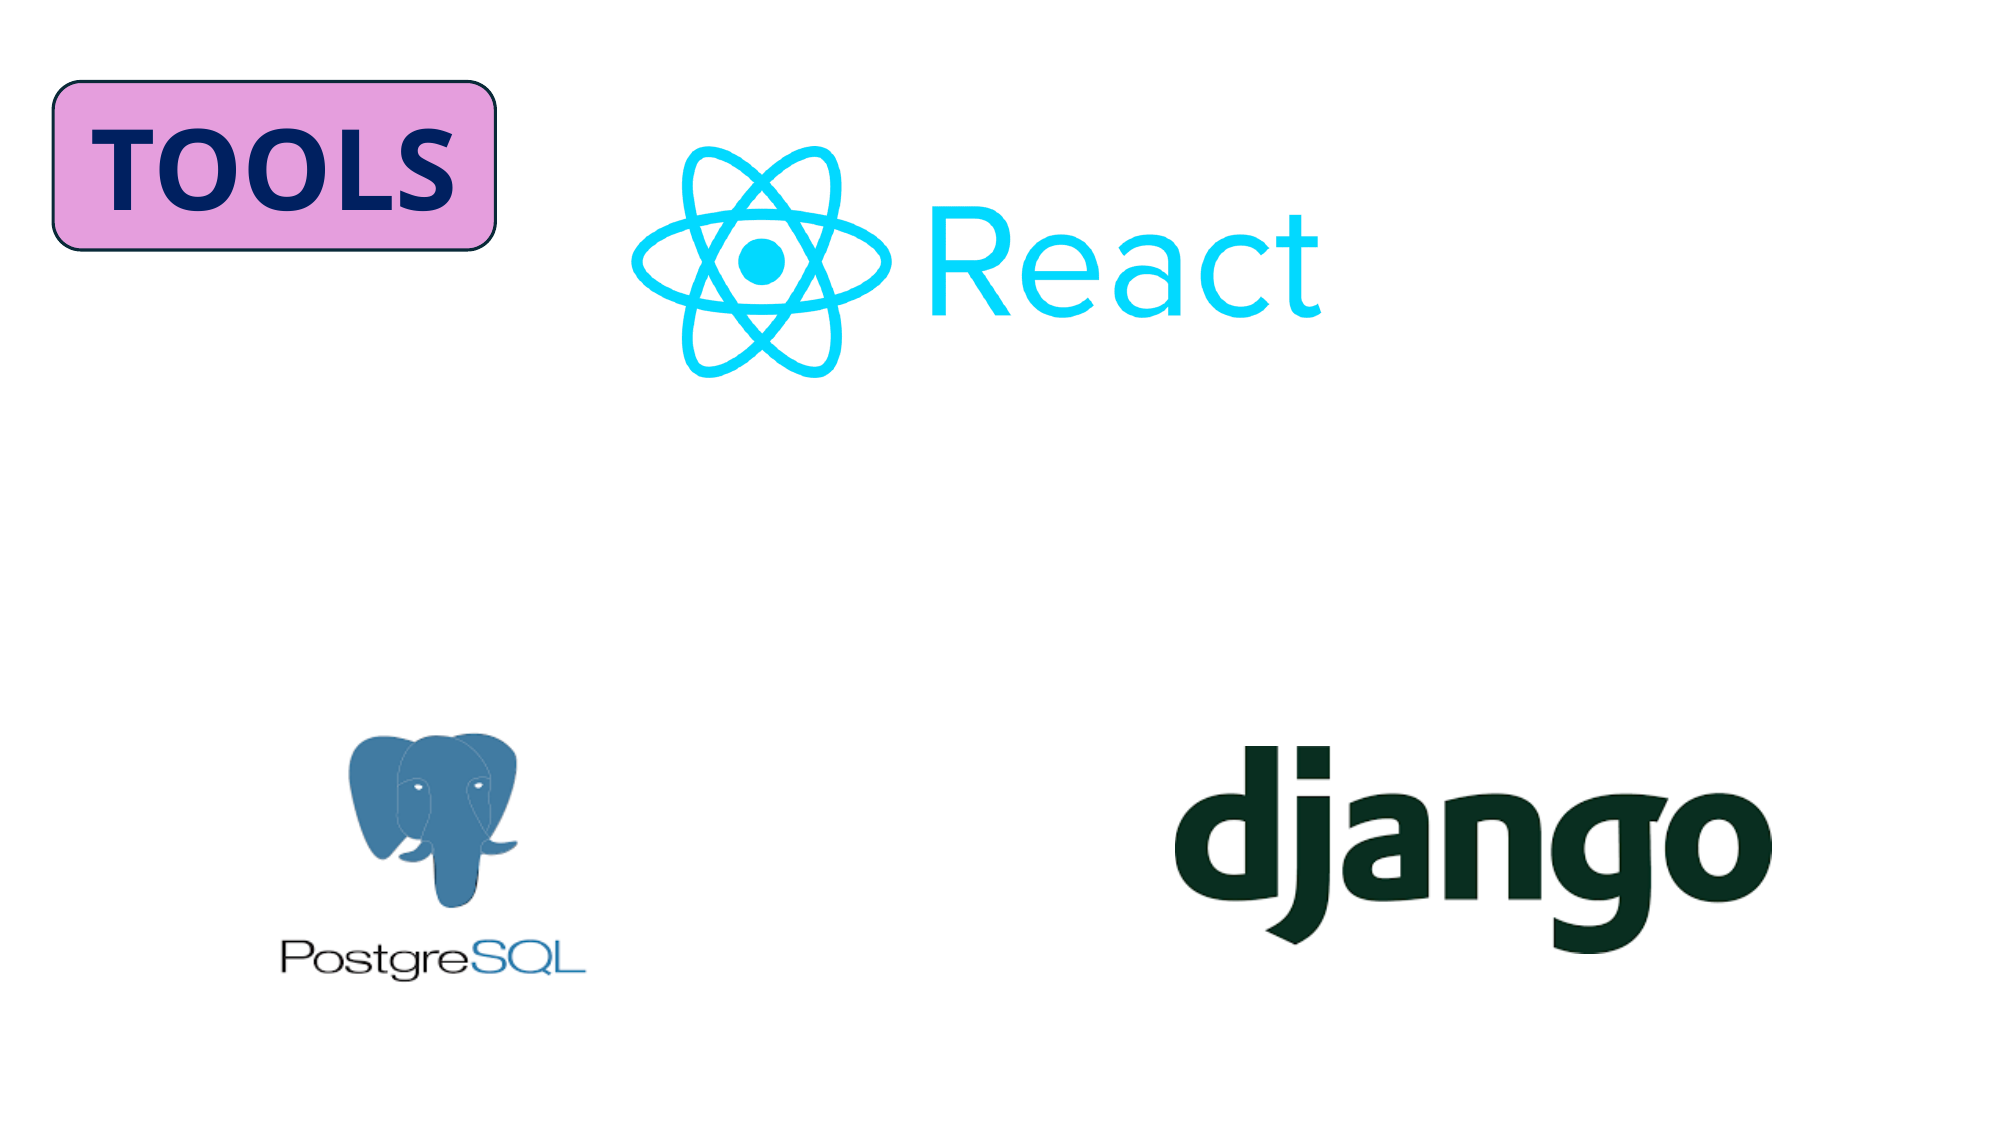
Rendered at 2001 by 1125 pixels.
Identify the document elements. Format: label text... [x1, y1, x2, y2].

picture [1175, 746, 1772, 954]
picture [209, 720, 653, 1000]
text_box TOOLS [51, 79, 481, 252]
picture [481, 0, 1474, 539]
